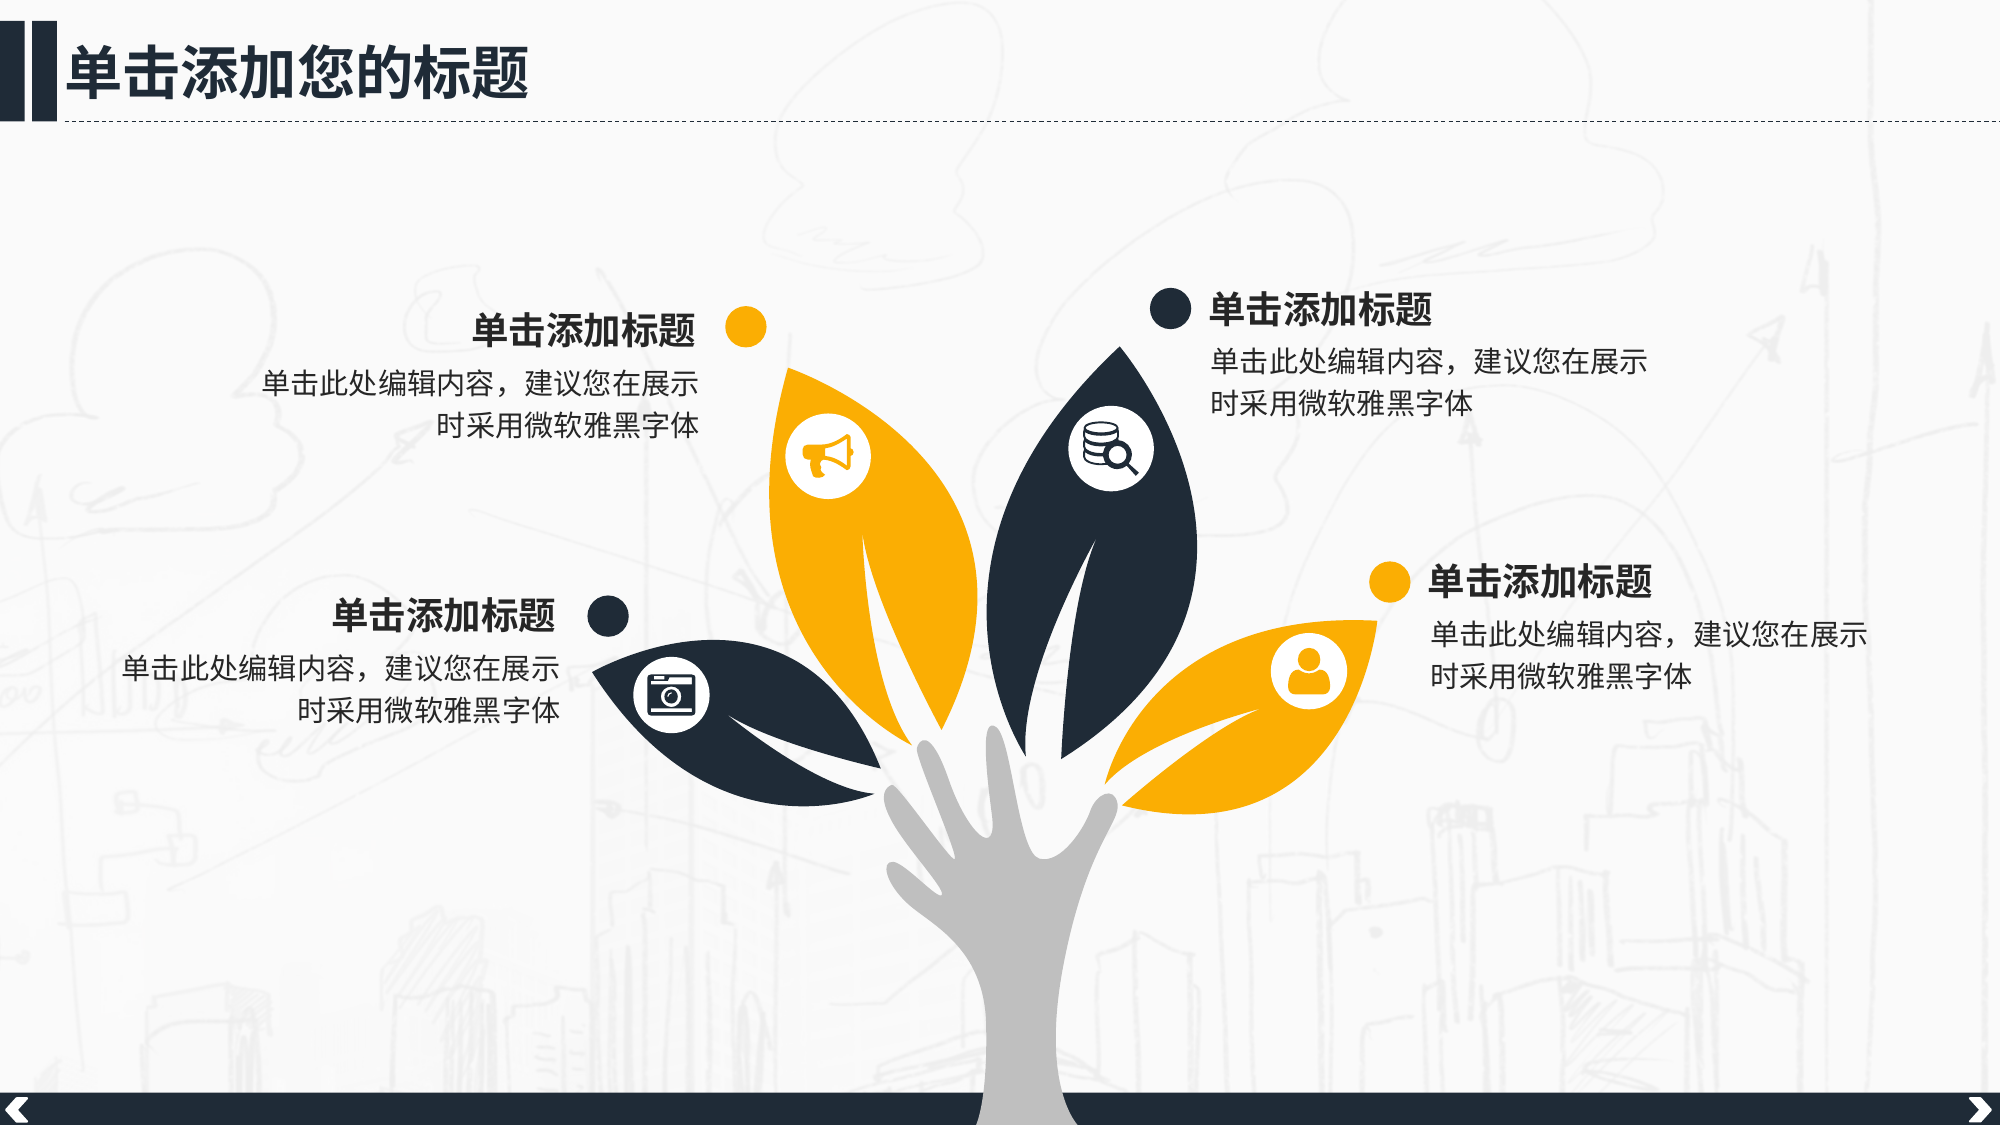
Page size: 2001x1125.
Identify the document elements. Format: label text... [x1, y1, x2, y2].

text_box [785, 413, 871, 500]
text_box [986, 346, 1198, 760]
text_box 单击此处编辑内容，建议您在展示时采用微软雅黑字体 [253, 358, 700, 442]
text_box 单击添加标题 [434, 299, 711, 360]
text_box [1369, 561, 1411, 603]
text_box [1083, 421, 1139, 476]
text_box 单击添加标题 [294, 584, 572, 645]
text_box 单击添加标题 [1193, 278, 1471, 339]
text_box [592, 639, 881, 807]
text_box [1148, 286, 1193, 331]
text_box [769, 367, 978, 746]
text_box [586, 594, 630, 638]
text_box 单击此处编辑内容，建议您在展示时采用微软雅黑字体 [1430, 609, 1881, 693]
text_box [802, 434, 854, 478]
text_box [647, 674, 696, 716]
text_box [725, 306, 767, 348]
text_box [1068, 405, 1154, 492]
text_box 单击此处编辑内容，建议您在展示时采用微软雅黑字体 [1210, 336, 1662, 420]
text_box [1288, 647, 1331, 695]
text_box 单击此处编辑内容，建议您在展示时采用微软雅黑字体 [106, 643, 561, 726]
text_box [1270, 632, 1348, 710]
text_box 单击添加标题 [1413, 550, 1690, 611]
text_box [633, 656, 710, 734]
text_box [883, 725, 1118, 1125]
text_box [1104, 620, 1378, 815]
